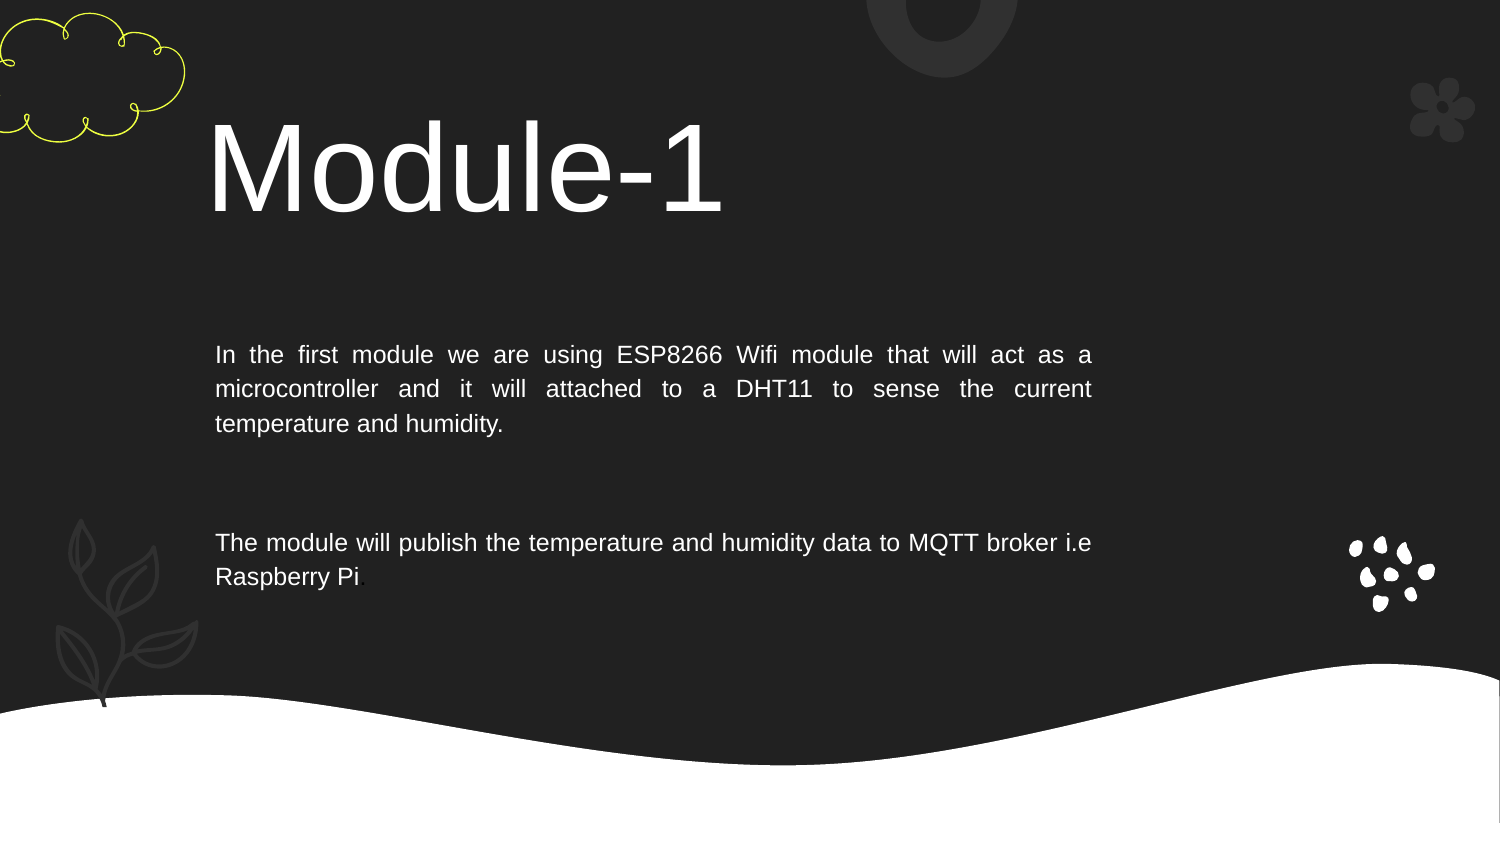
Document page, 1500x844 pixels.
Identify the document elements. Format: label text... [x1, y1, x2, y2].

subtitle In the first module we are using ESP8266 Wifi module that will act as a microcontroller and it will attached to a DHT11 to sense the current temperature and humidity. The module will publish the temperature and humidity data to MQTT broker i.e Raspberry Pi. [199, 319, 1109, 661]
title Module-1 [190, 125, 895, 198]
